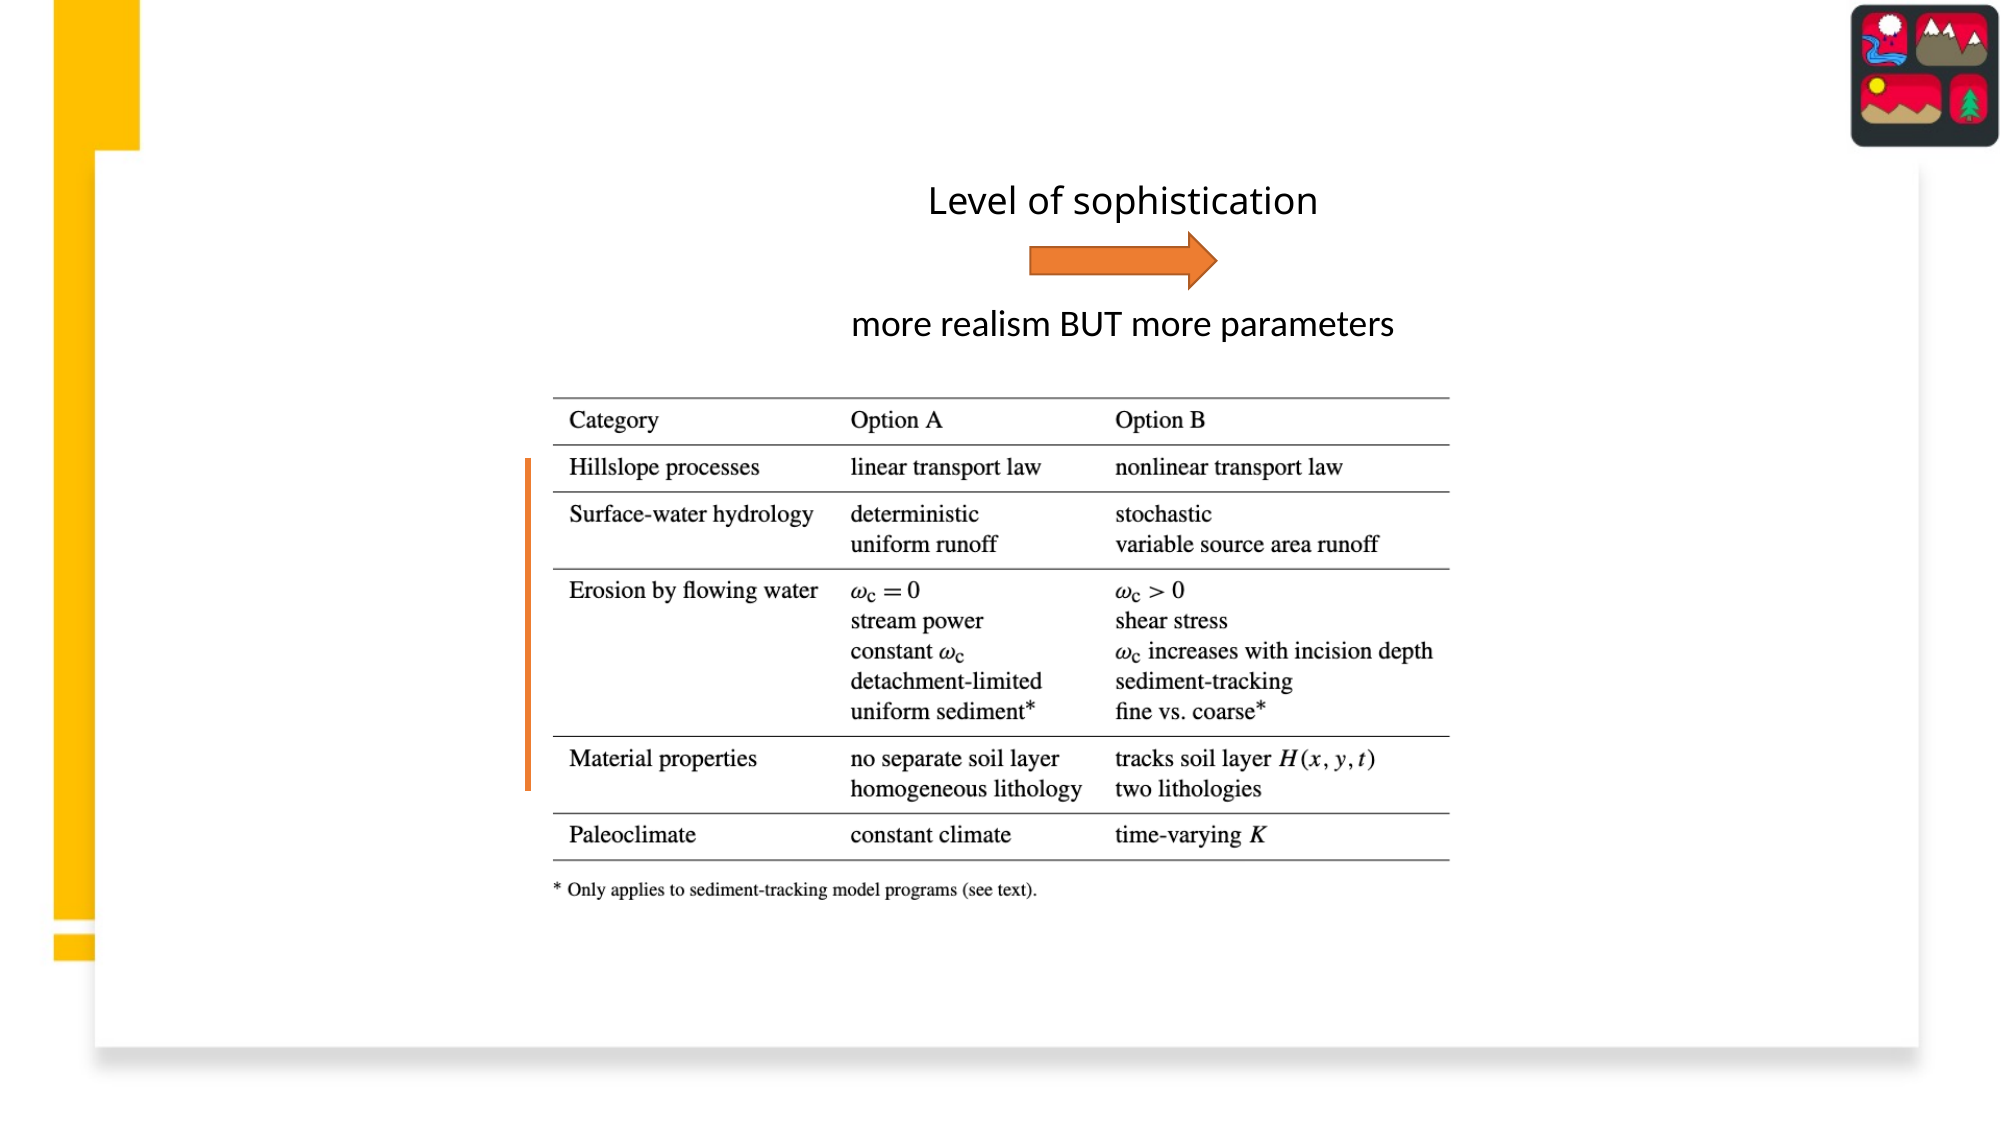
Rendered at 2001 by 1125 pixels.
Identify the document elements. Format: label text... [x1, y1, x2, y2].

picture [0, 0, 2001, 1125]
text_box [1029, 230, 1218, 291]
text_box more realism BUT more parameters [836, 291, 1411, 352]
text_box Level of sophistication [912, 169, 1334, 230]
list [528, 387, 1472, 926]
